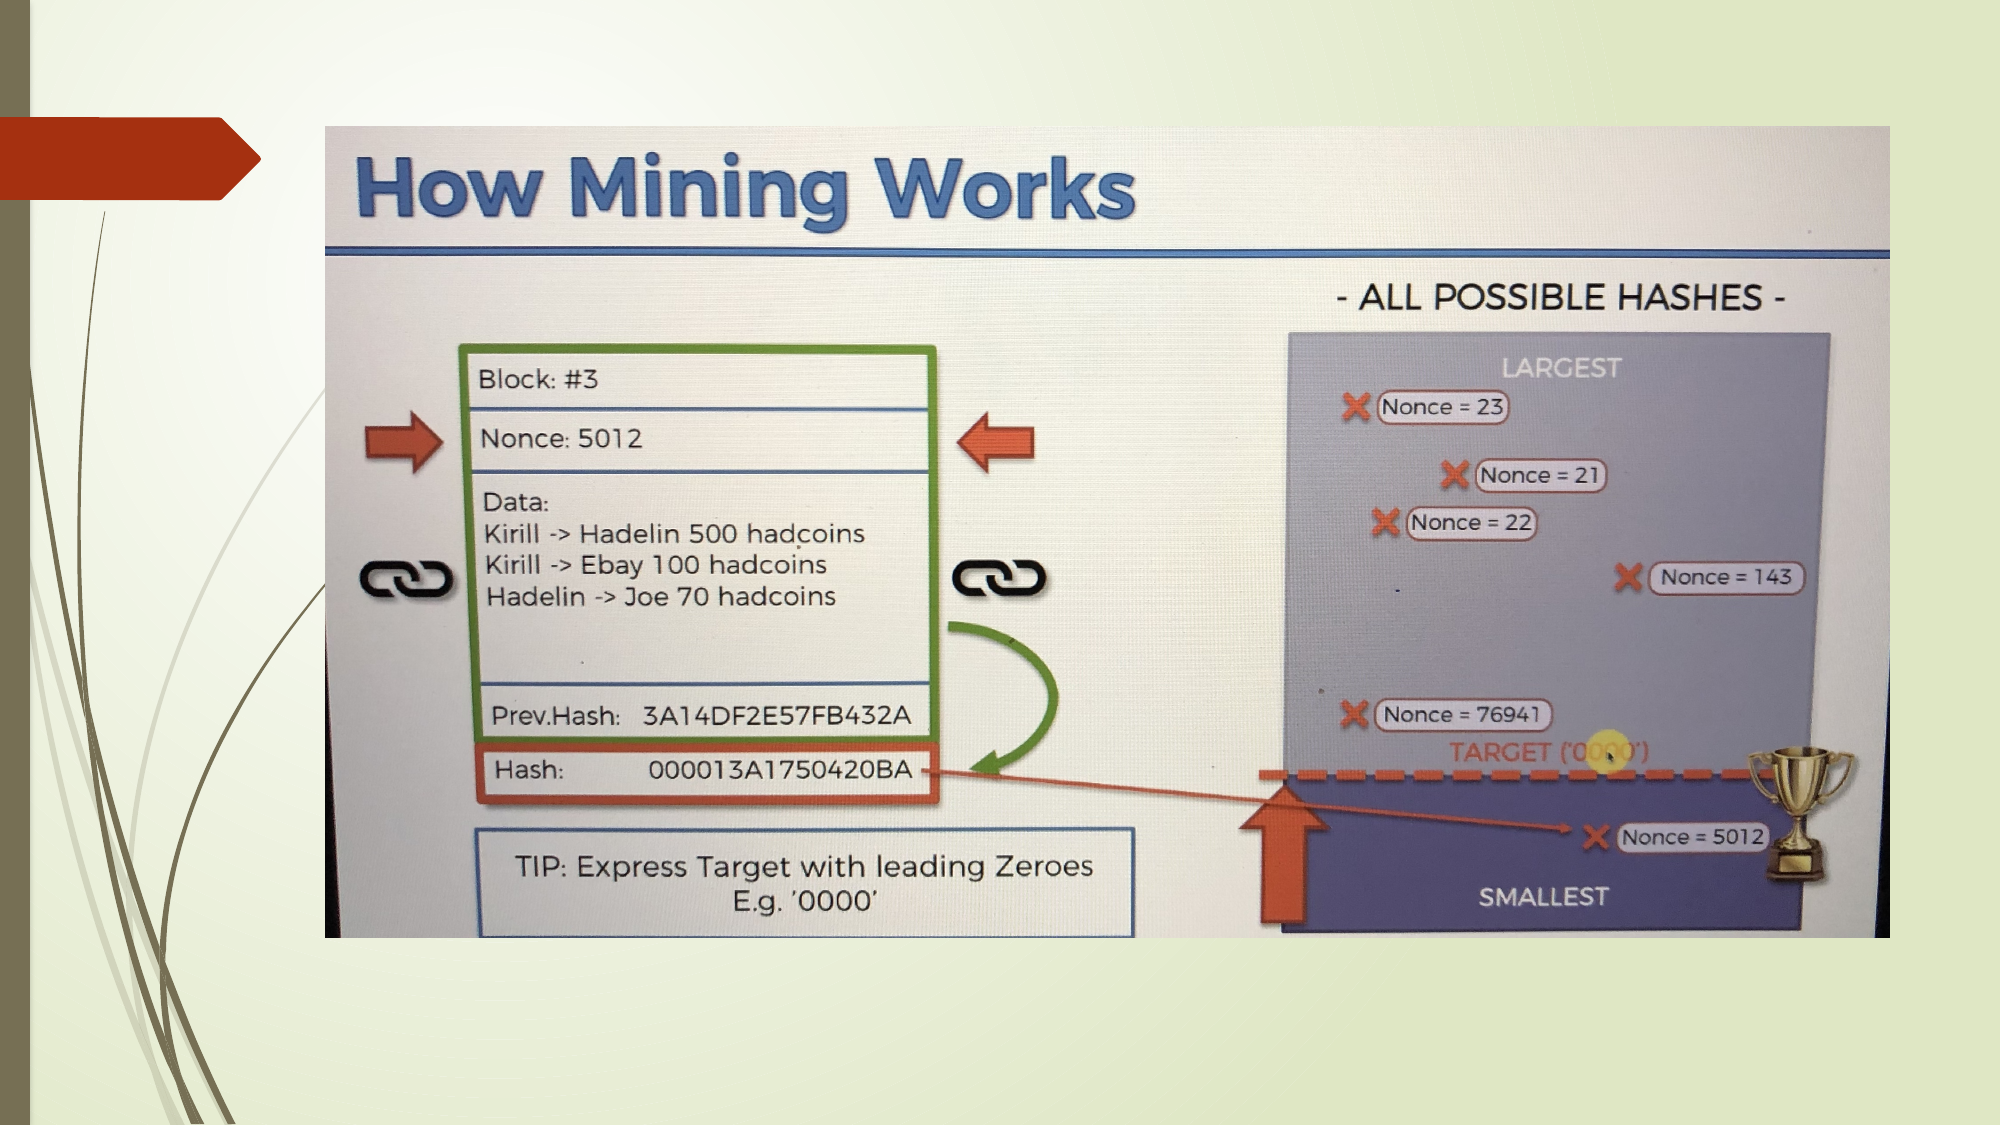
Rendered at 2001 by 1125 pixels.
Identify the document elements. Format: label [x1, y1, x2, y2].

list [325, 126, 1890, 938]
